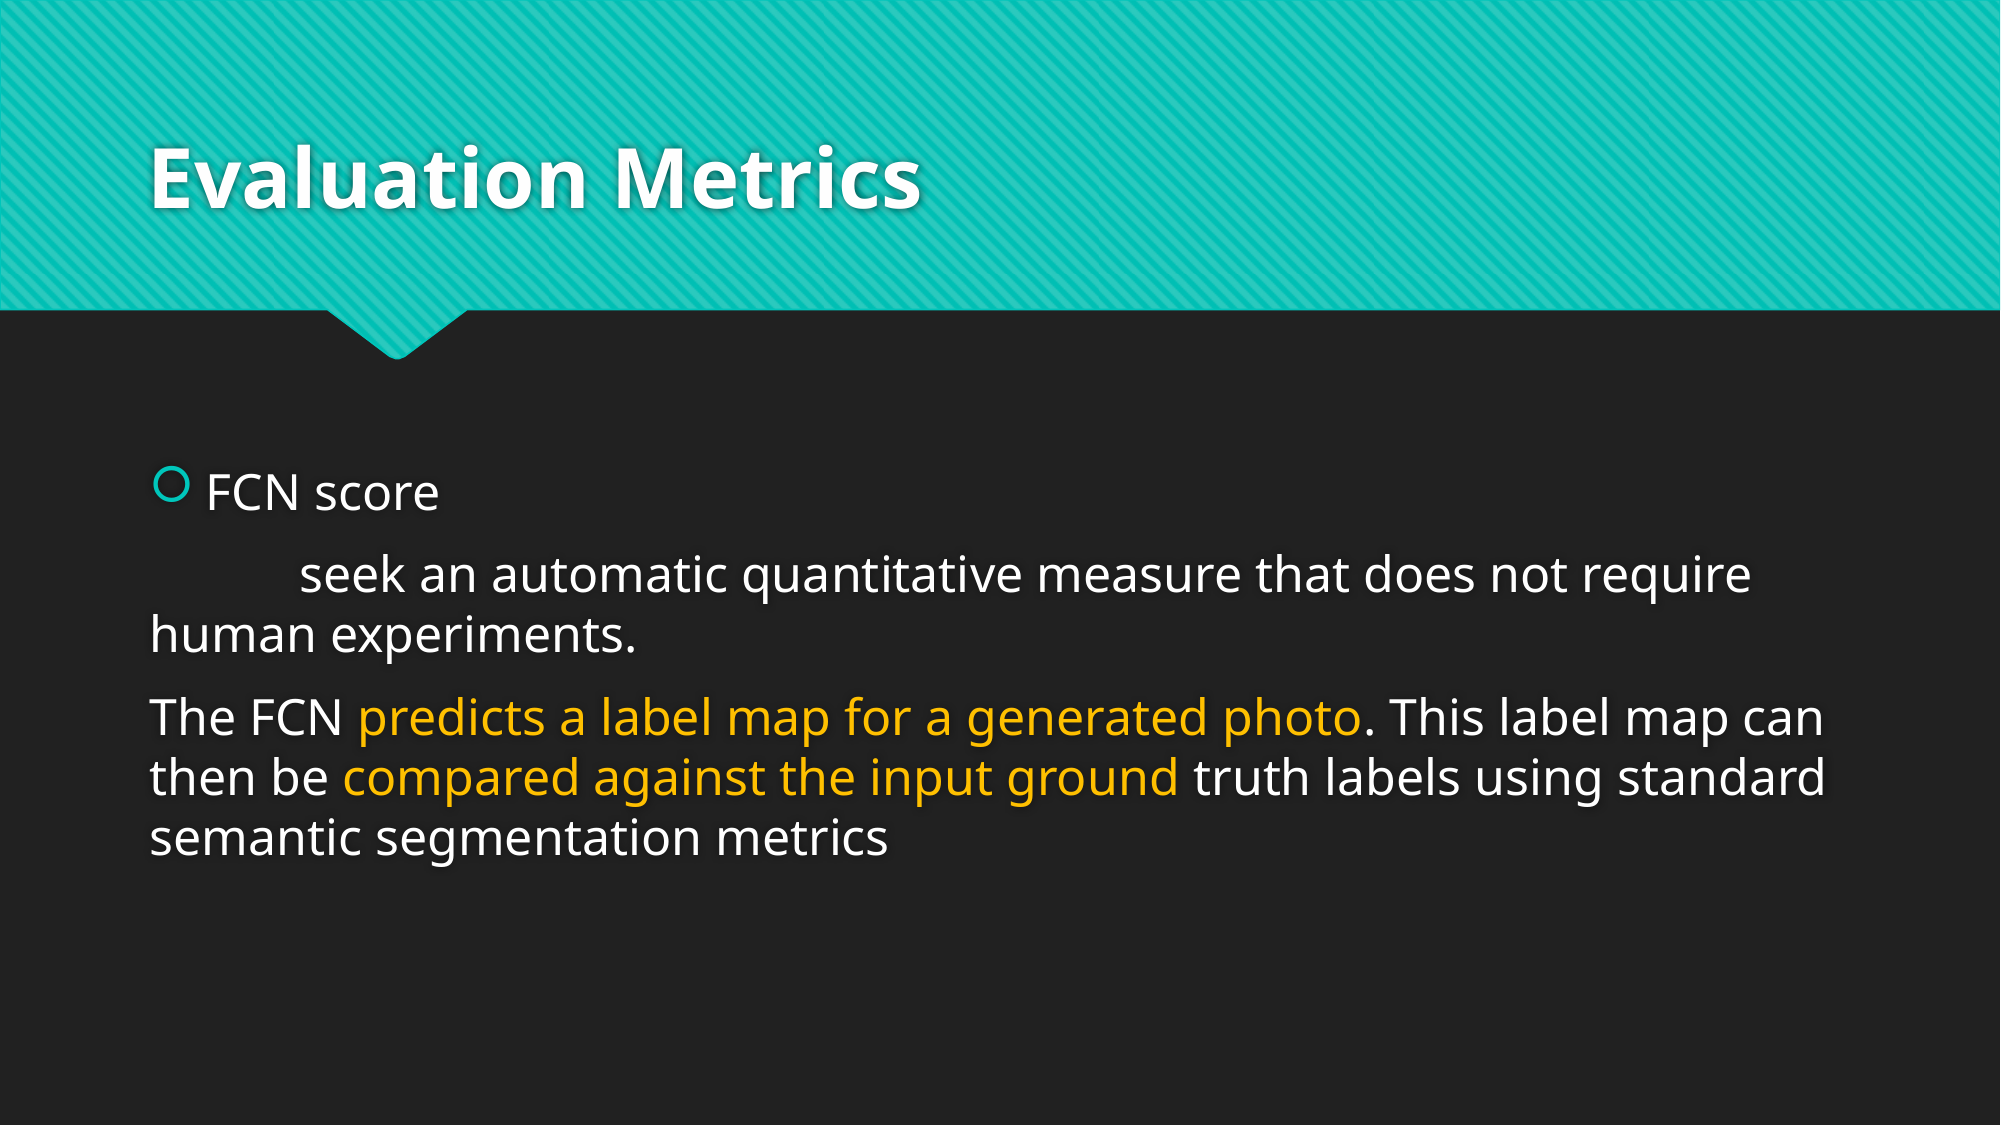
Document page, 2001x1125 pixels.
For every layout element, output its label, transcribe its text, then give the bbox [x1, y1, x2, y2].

list FCN score seek an automatic quantitative measure that does not require human experiments. The FCN predicts a label map for a generated photo. This label map can then be compared against the input ground truth labels using standard semantic segmentation metrics [134, 364, 1866, 962]
title Evaluation Metrics [132, 73, 1868, 233]
